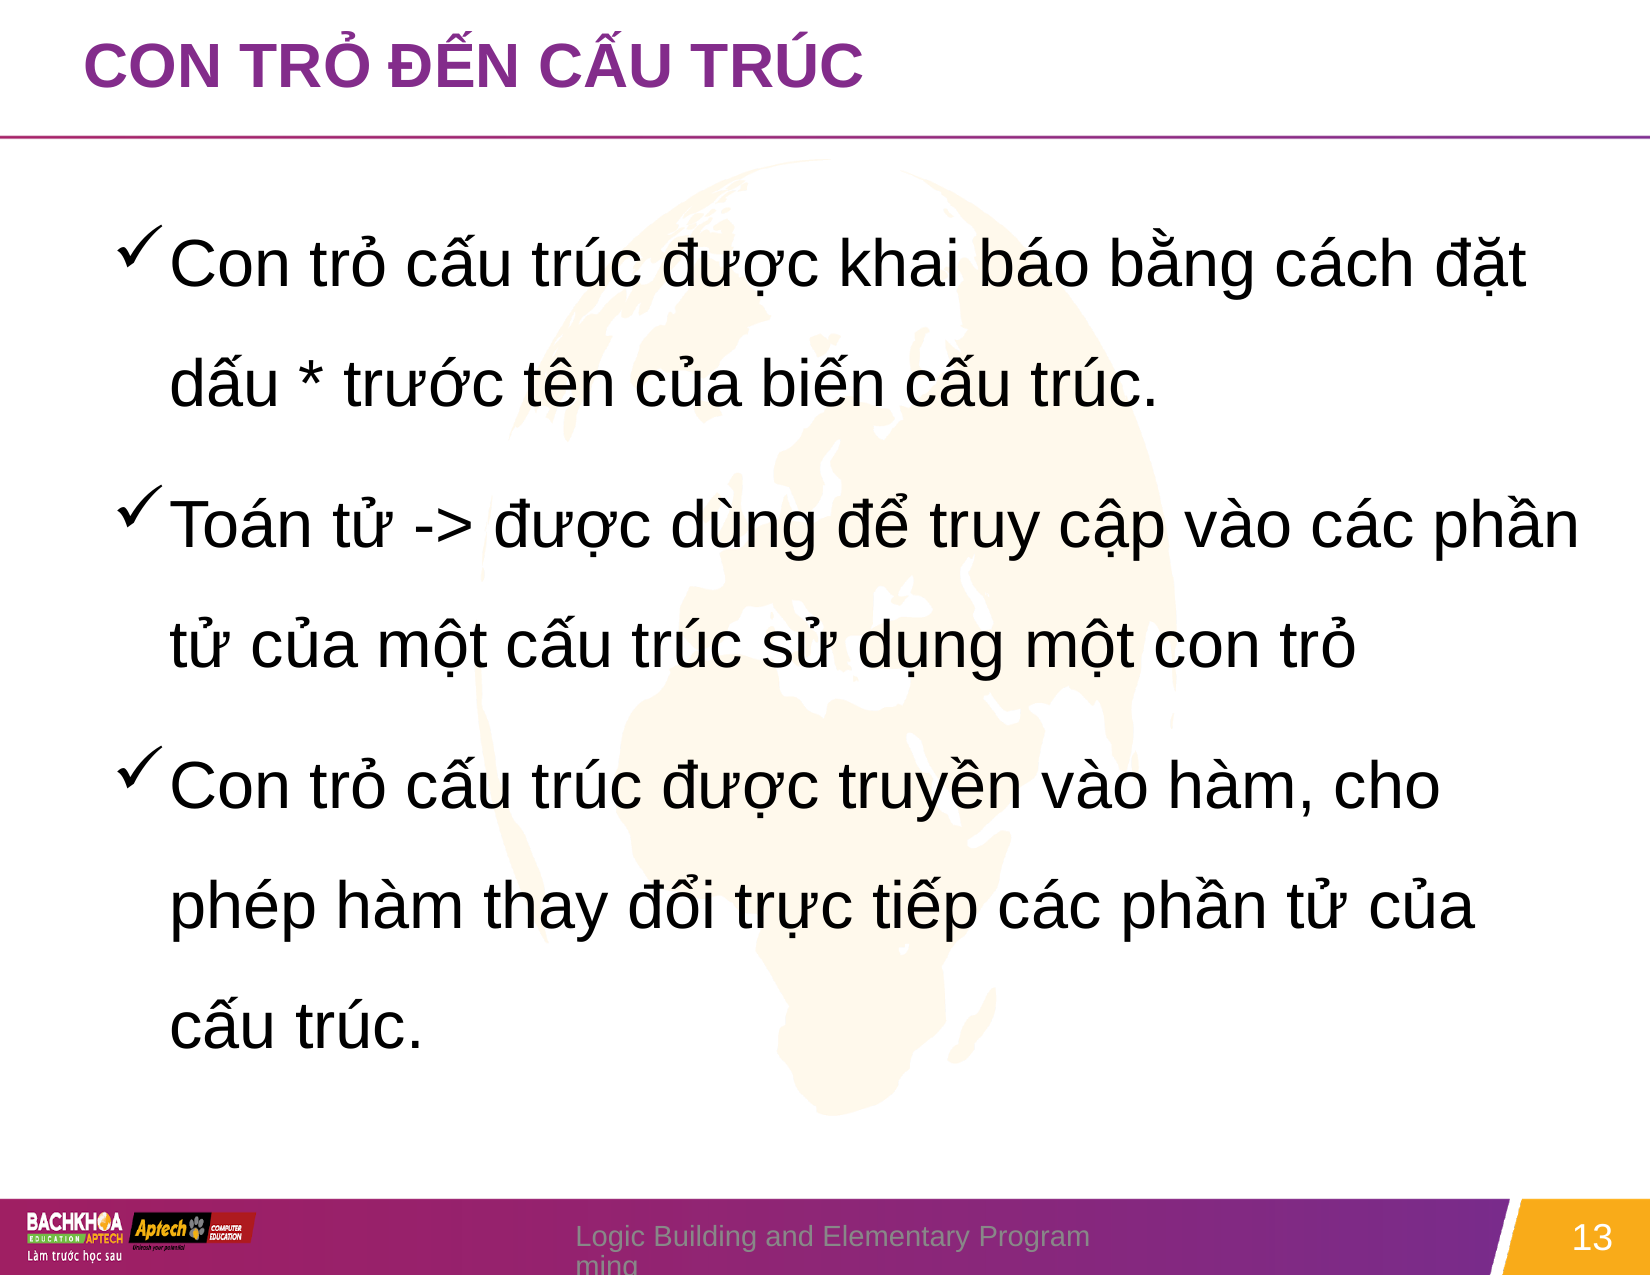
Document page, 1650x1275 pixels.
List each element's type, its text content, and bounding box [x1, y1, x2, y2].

picture [0, 0, 1650, 1275]
slide_number 13 [1534, 1201, 1650, 1270]
footer Logic Building and Elementary Programming [560, 1201, 1118, 1270]
title CON TRỎ ĐẾN CẤU TRÚC [68, 0, 1609, 135]
list Con trỏ cấu trúc được khai báo bằng cách đặt dấu * trước tên của biến cấu trúc. Toán tử -> được dùng để truy cập vào các phần tử của một cấu trúc sử dụng một con trỏ Con trỏ cấu trúc được truyền vào hàm, cho phép hàm thay đổi trực tiếp các phần tử của cấu trúc. [68, 165, 1609, 1149]
